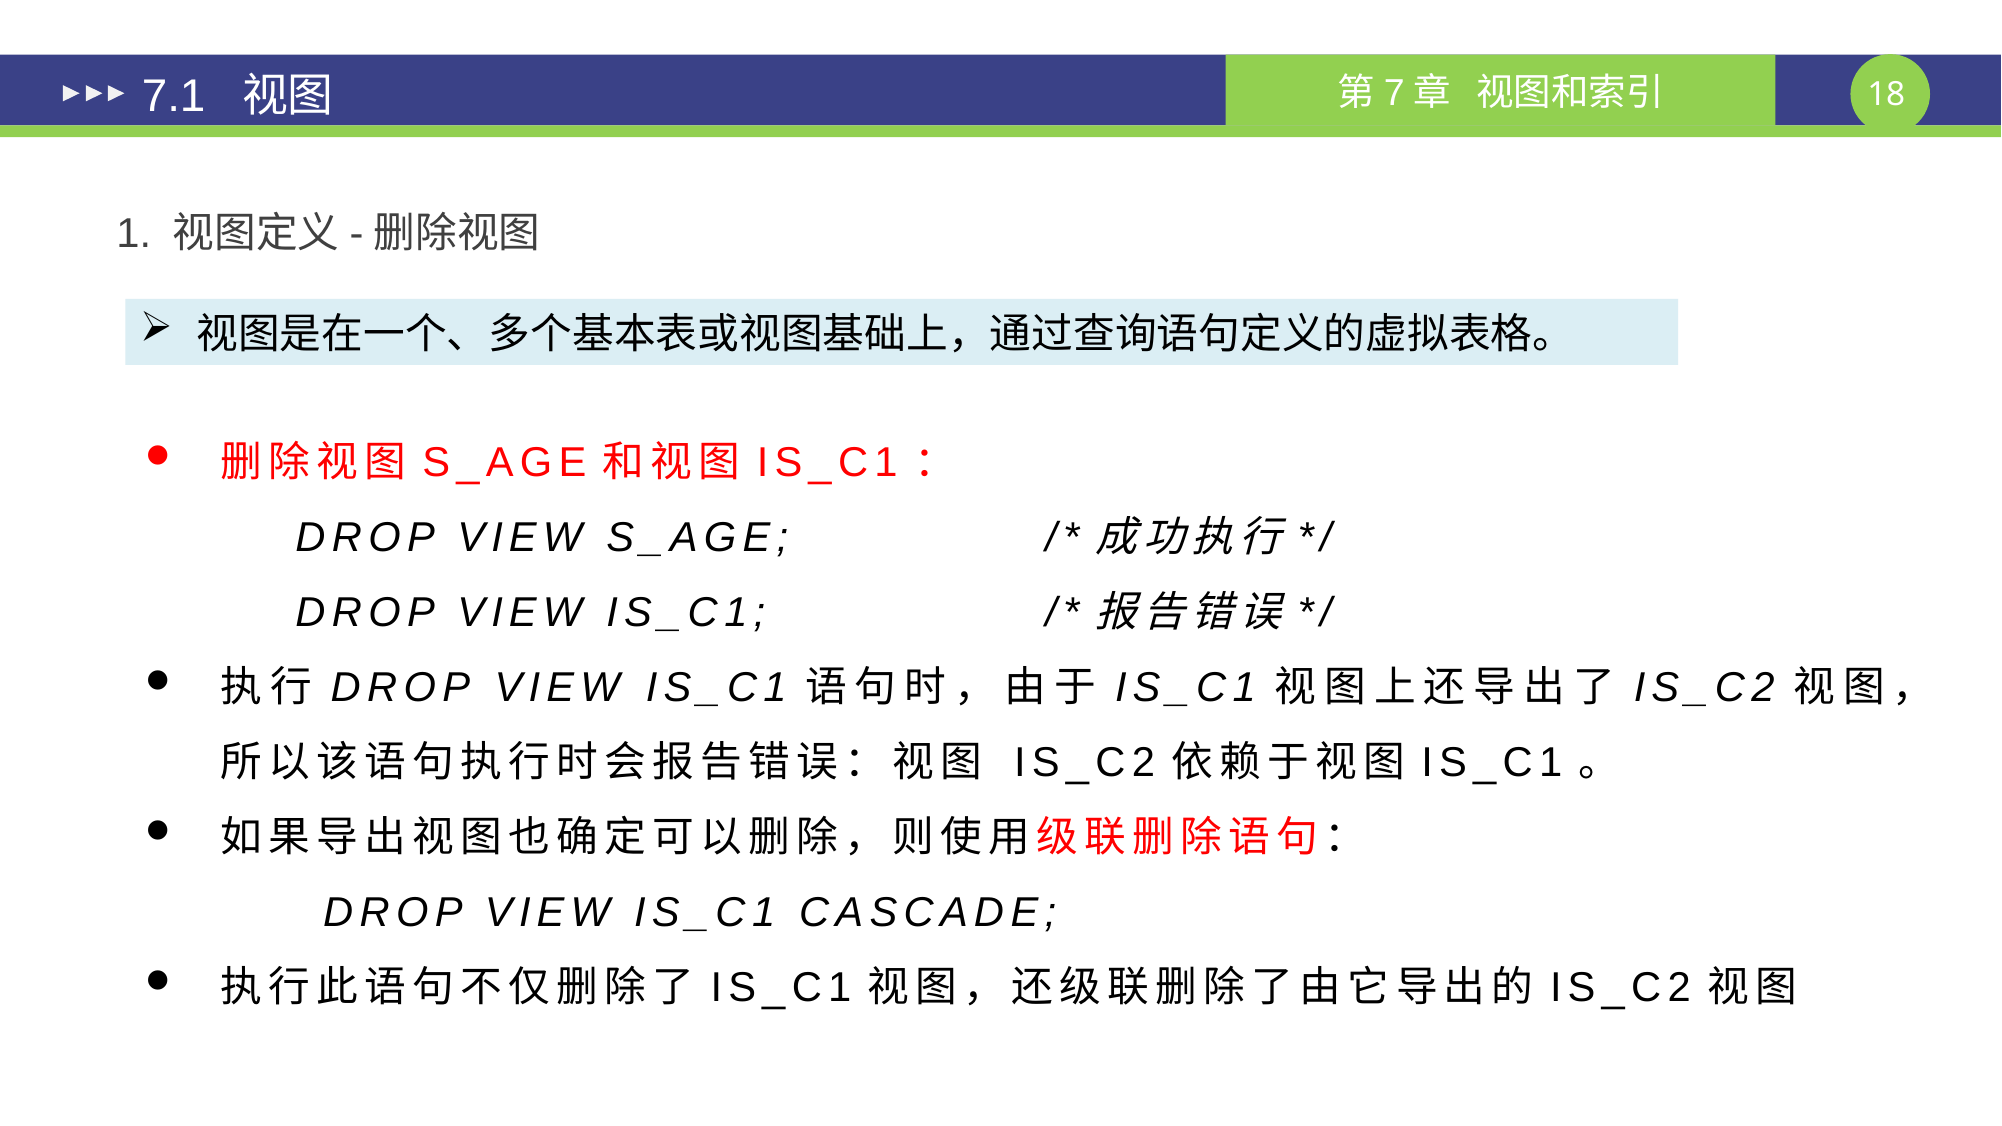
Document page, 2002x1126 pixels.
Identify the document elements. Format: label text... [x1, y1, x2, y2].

text_box 1. 视图定义-删除视图 [101, 173, 1903, 299]
list 删除视图S_AGE和视图IS_C1： DROP VIEW S_AGE; /*成功执行*/ DROP VIEW IS_C1; /*报告错误*/ 执行DROP VIEW IS_C1语句时，由于IS_C1视图上还导出了IS_C2视图，所以该语句执行时会报告错误：视图 IS_C2依赖于视图IS_C1。 如果导出视图也确定可以删除，则使用级联删除语句： DROP VIEW IS_C1 CASCADE; 执行此语句不仅删除了IS_C1视图，还级联删除了由它导出的IS_C2视图 [125, 400, 1913, 1043]
text_box 7.1 视图 [127, 57, 1003, 129]
text_box 视图是在一个、多个基本表或视图基础上，通过查询语句定义的虚拟表格。 [123, 297, 1680, 367]
